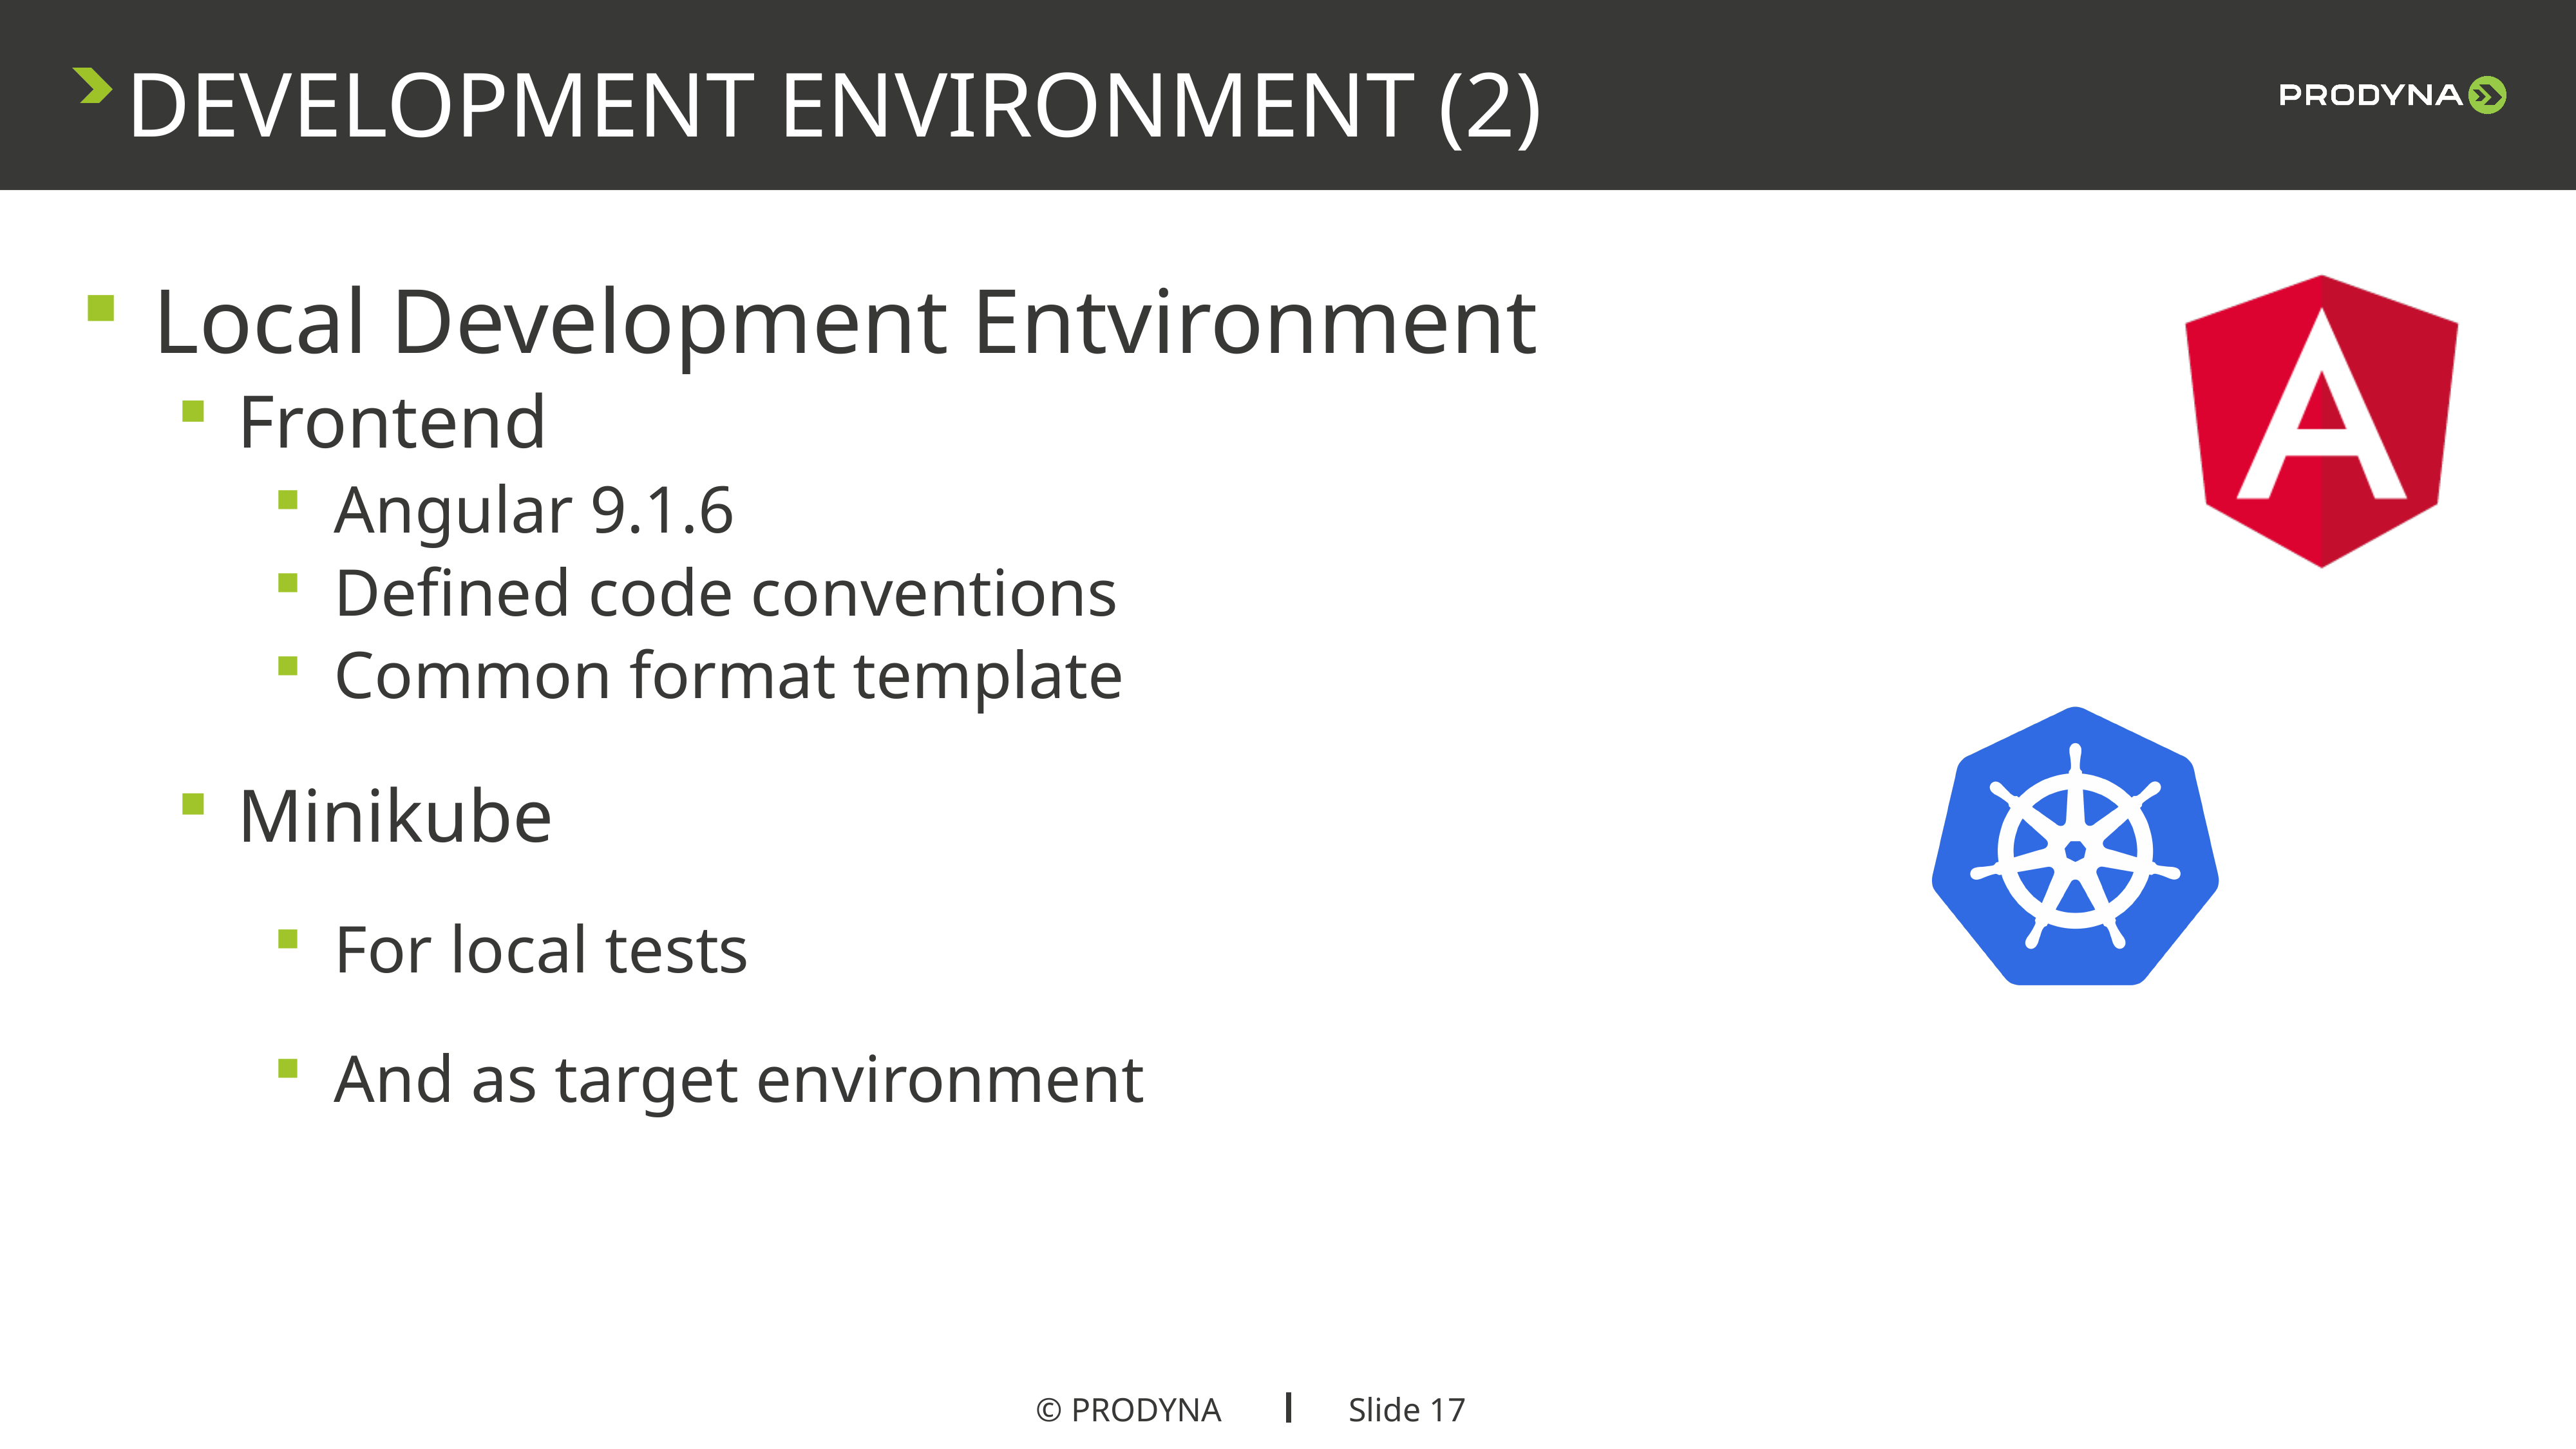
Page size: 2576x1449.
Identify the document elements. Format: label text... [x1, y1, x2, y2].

list Local Development Entvironment Frontend Angular 9.1.6 Defined code conventions Common format template Minikube For local tests And as target environment [71, 272, 2506, 1364]
list DEVELOPMENT ENVIRONMENT (2) [116, 55, 2237, 137]
picture [1762, 637, 2389, 1055]
picture [2280, 76, 2506, 114]
picture [72, 68, 113, 103]
picture [2139, 231, 2505, 596]
